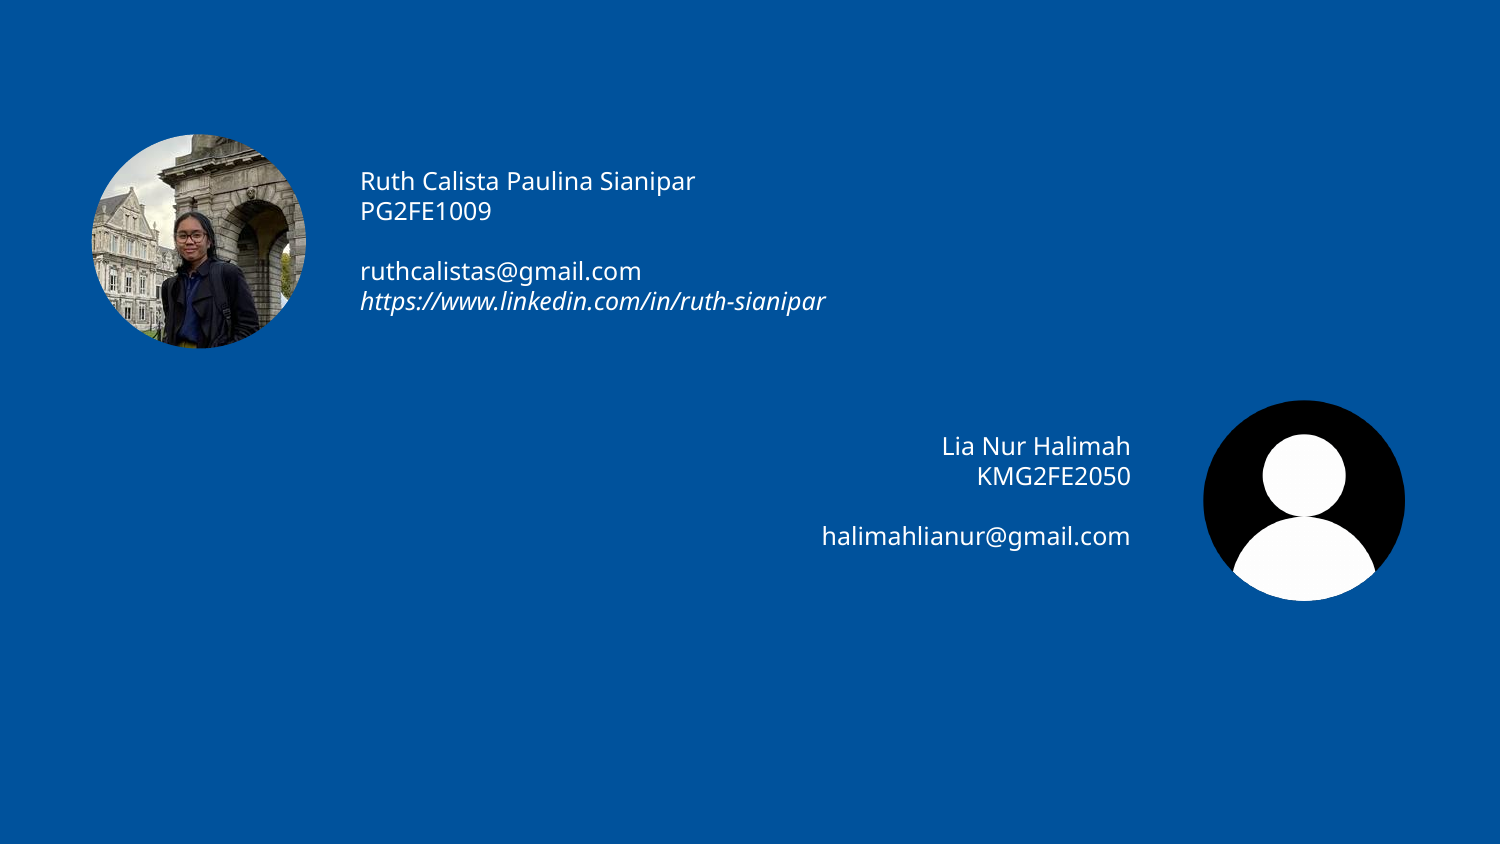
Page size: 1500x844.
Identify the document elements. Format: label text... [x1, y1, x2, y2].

picture [1196, 393, 1412, 609]
text_box Ruth Calista Paulina Sianipar PG2FE1009 ruthcalistas@gmail.com https://www.linkedin.com/in/ruth-sianipar [345, 150, 1017, 331]
text_box Lia Nur Halimah KMG2FE2050 halimahlianur@gmail.com [475, 415, 1147, 596]
picture [91, 134, 307, 349]
